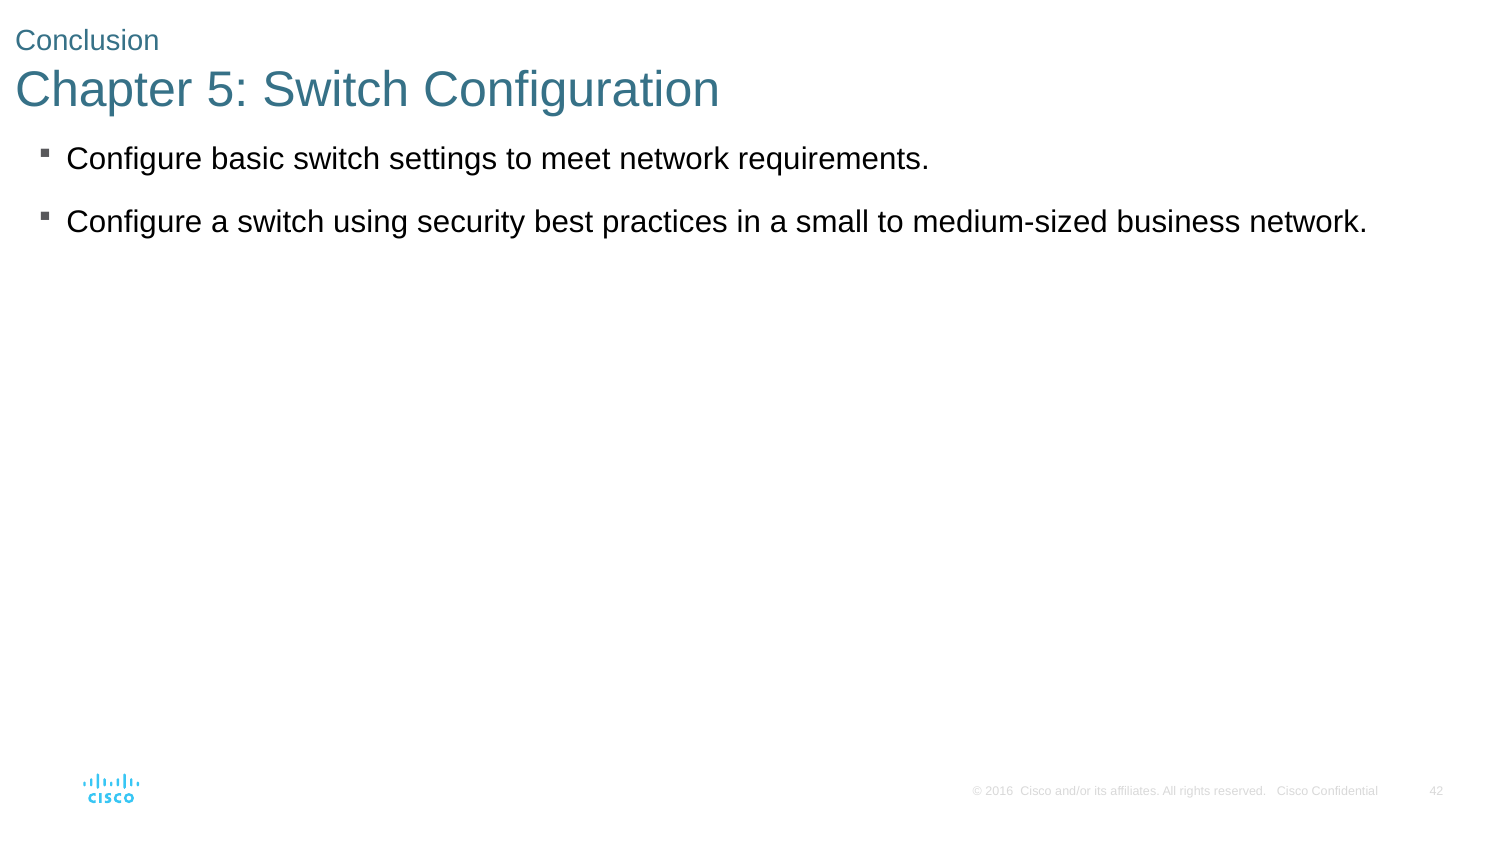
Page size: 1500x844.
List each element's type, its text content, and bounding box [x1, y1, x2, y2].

list Configure basic switch settings to meet network requirements. Configure a switch using security best practices in a small to medium-sized business network. [23, 131, 1476, 813]
title Conclusion Chapter 5: Switch Configuration [0, 6, 1500, 131]
